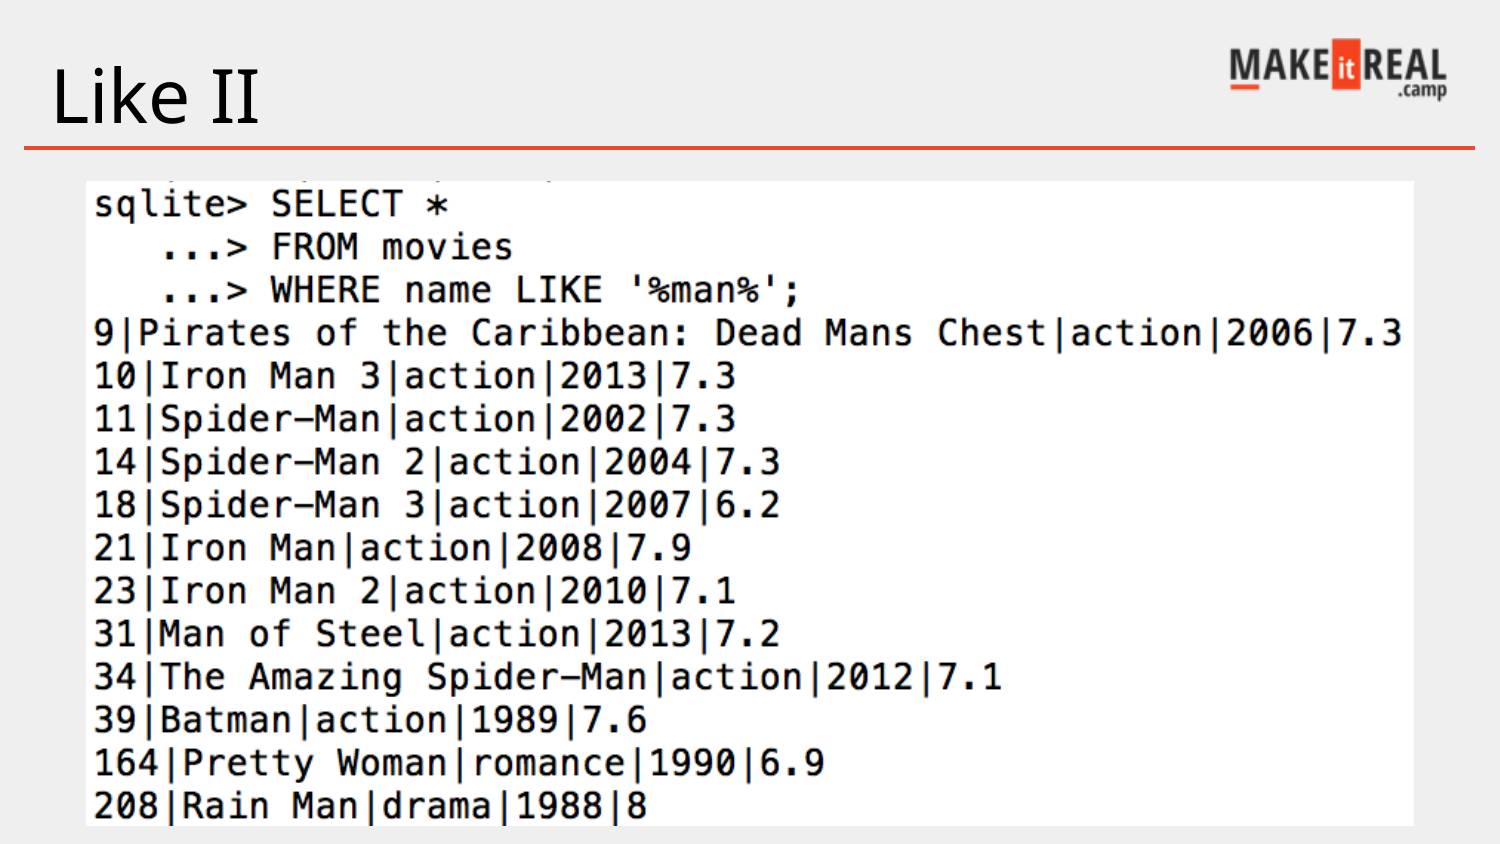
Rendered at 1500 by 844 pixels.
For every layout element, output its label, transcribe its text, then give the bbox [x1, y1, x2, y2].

picture [24, 146, 1476, 151]
picture [1202, 15, 1476, 126]
text_box Like II [35, 33, 1205, 137]
picture [86, 181, 1414, 826]
